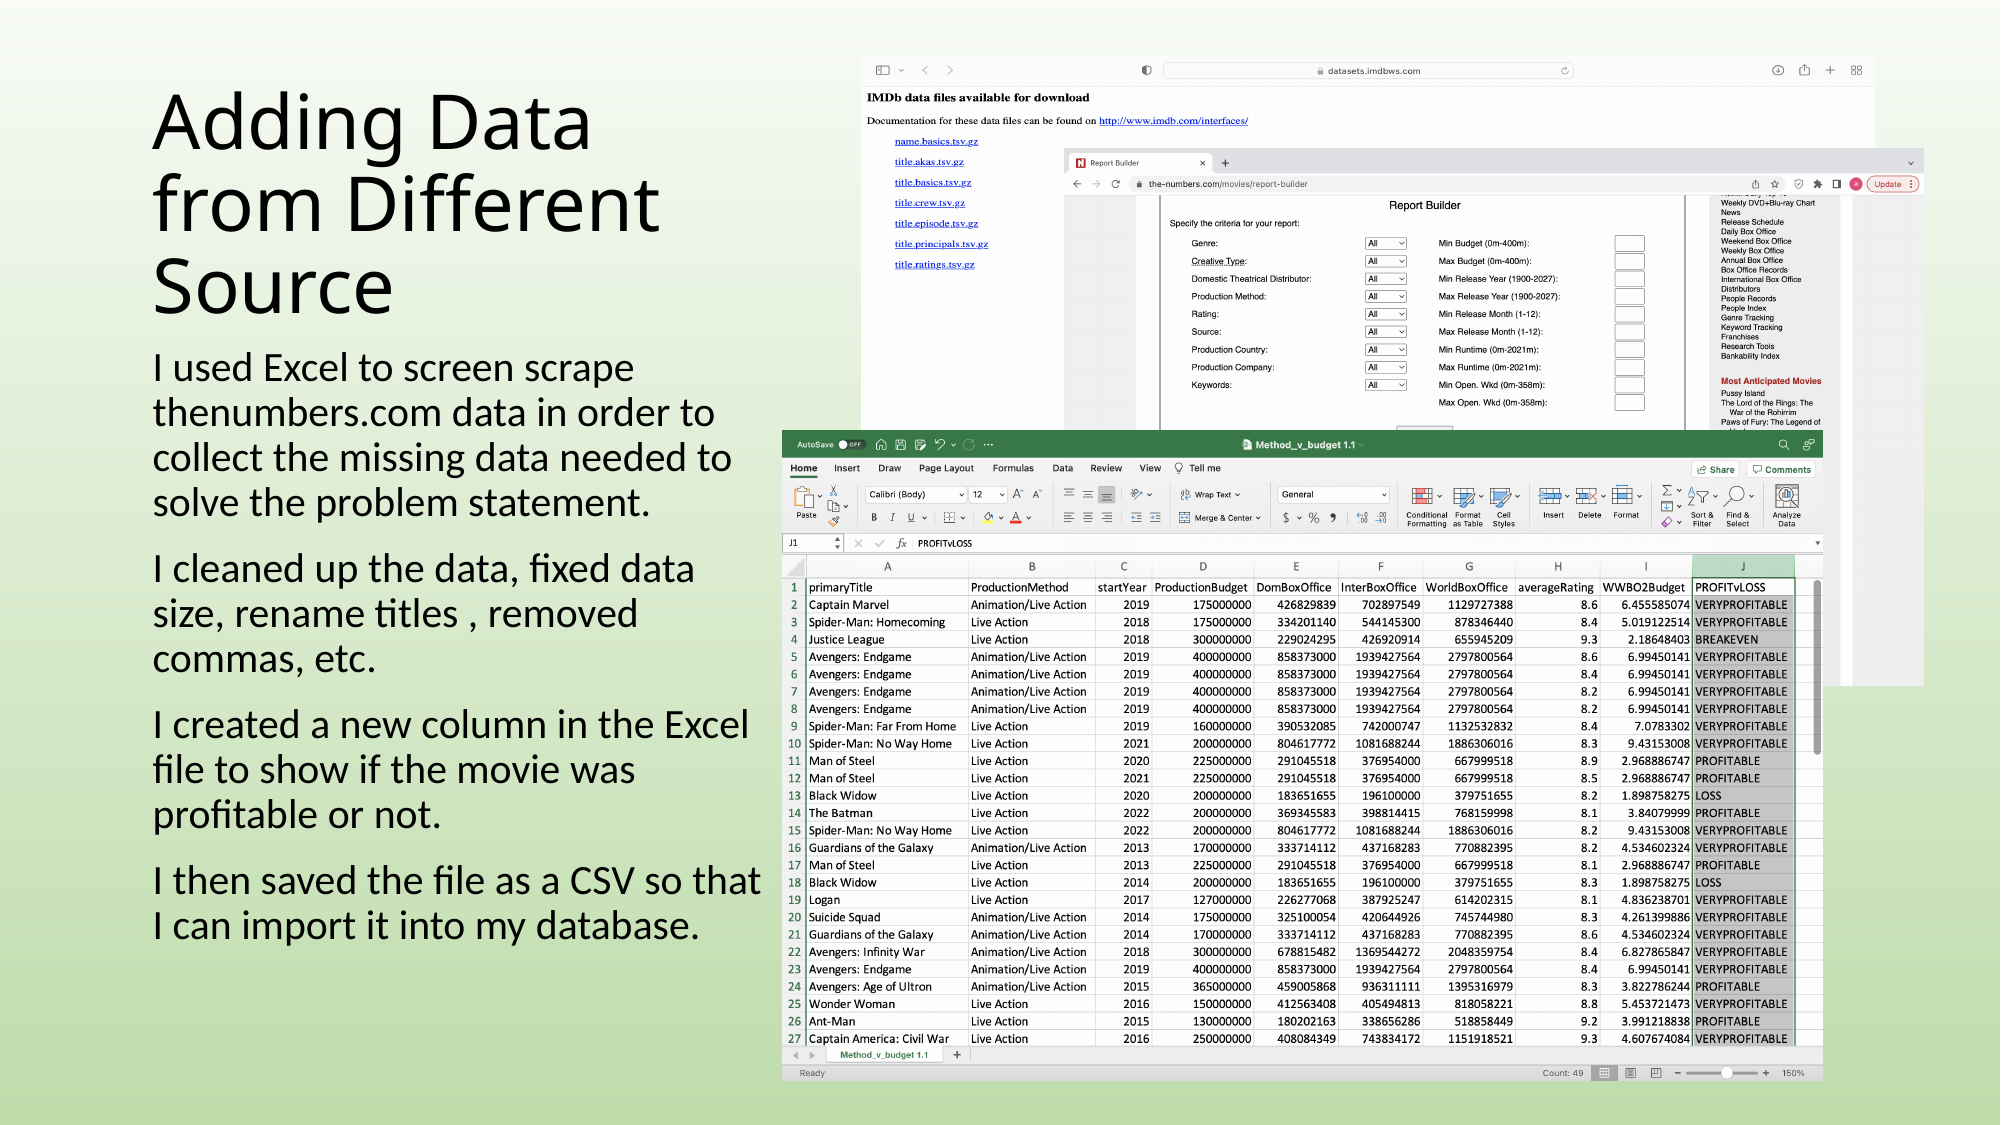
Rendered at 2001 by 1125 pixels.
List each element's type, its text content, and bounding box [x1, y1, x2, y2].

picture [782, 148, 1924, 1081]
title Adding Data from Different Source [137, 75, 783, 337]
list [861, 55, 1875, 430]
list I used Excel to screen scrape thenumbers.com data in order to collect the missing data needed to solve the problem statement. I cleaned up the data, fixed data size, rename titles , removed commas, etc. I created a new column in the Excel file to show if the movie was profitable or not. I then saved the file as a CSV so that I can import it into my database. [137, 337, 783, 963]
